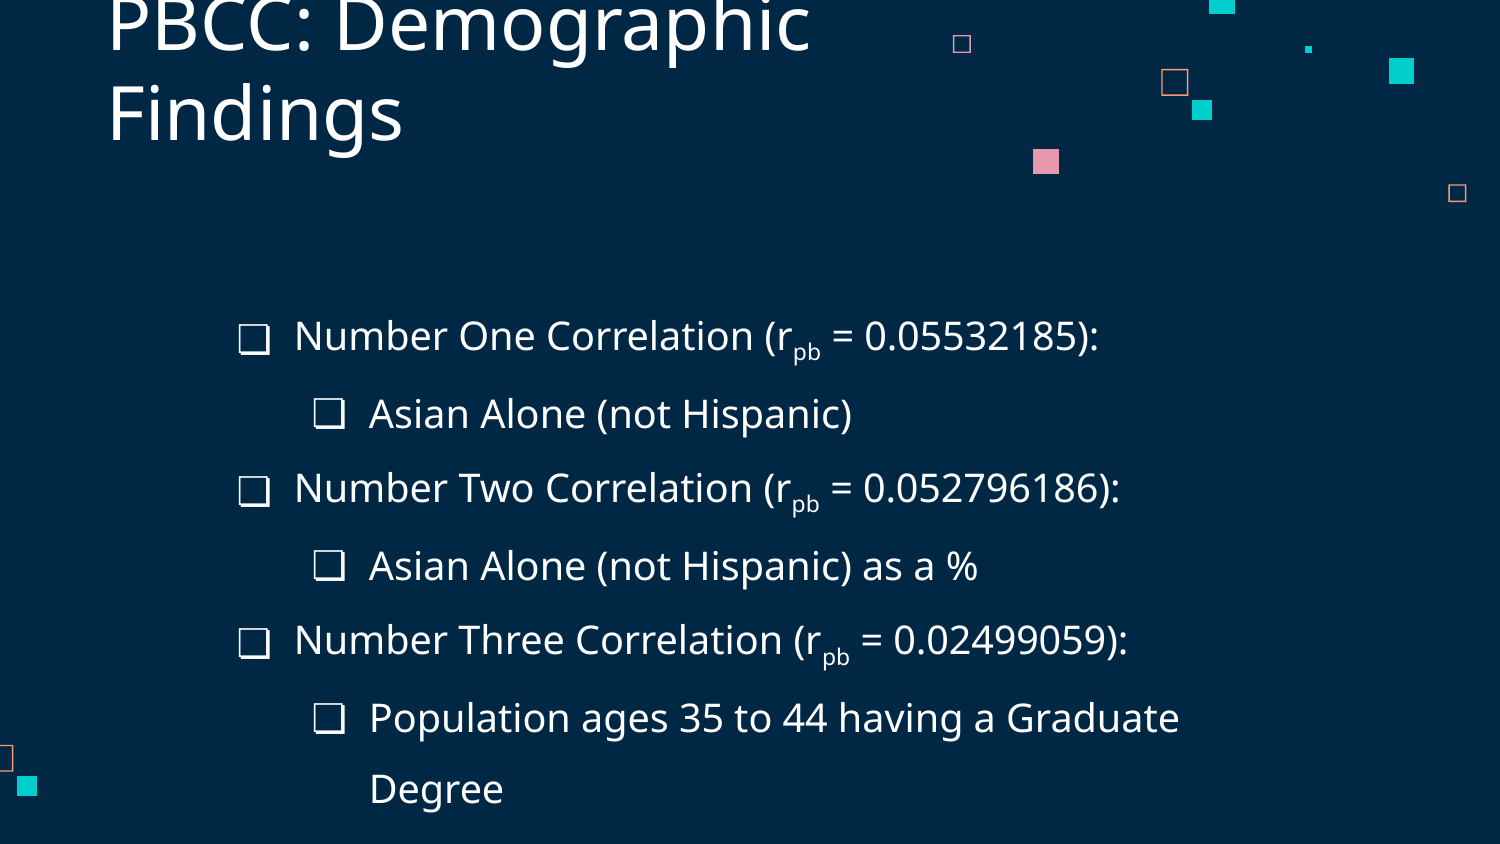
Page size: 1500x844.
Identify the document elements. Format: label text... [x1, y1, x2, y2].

title PBCC: Demographic Findings [91, 76, 1050, 171]
text_box Number One Correlation (rpb = 0.05532185): Asian Alone (not Hispanic) Number Two Correlation (rpb = 0.052796186): Asian Alone (not Hispanic) as a % Number Three Correlation (rpb = 0.02499059): Population ages 35 to 44 having a Graduate Degree [203, 269, 1296, 827]
